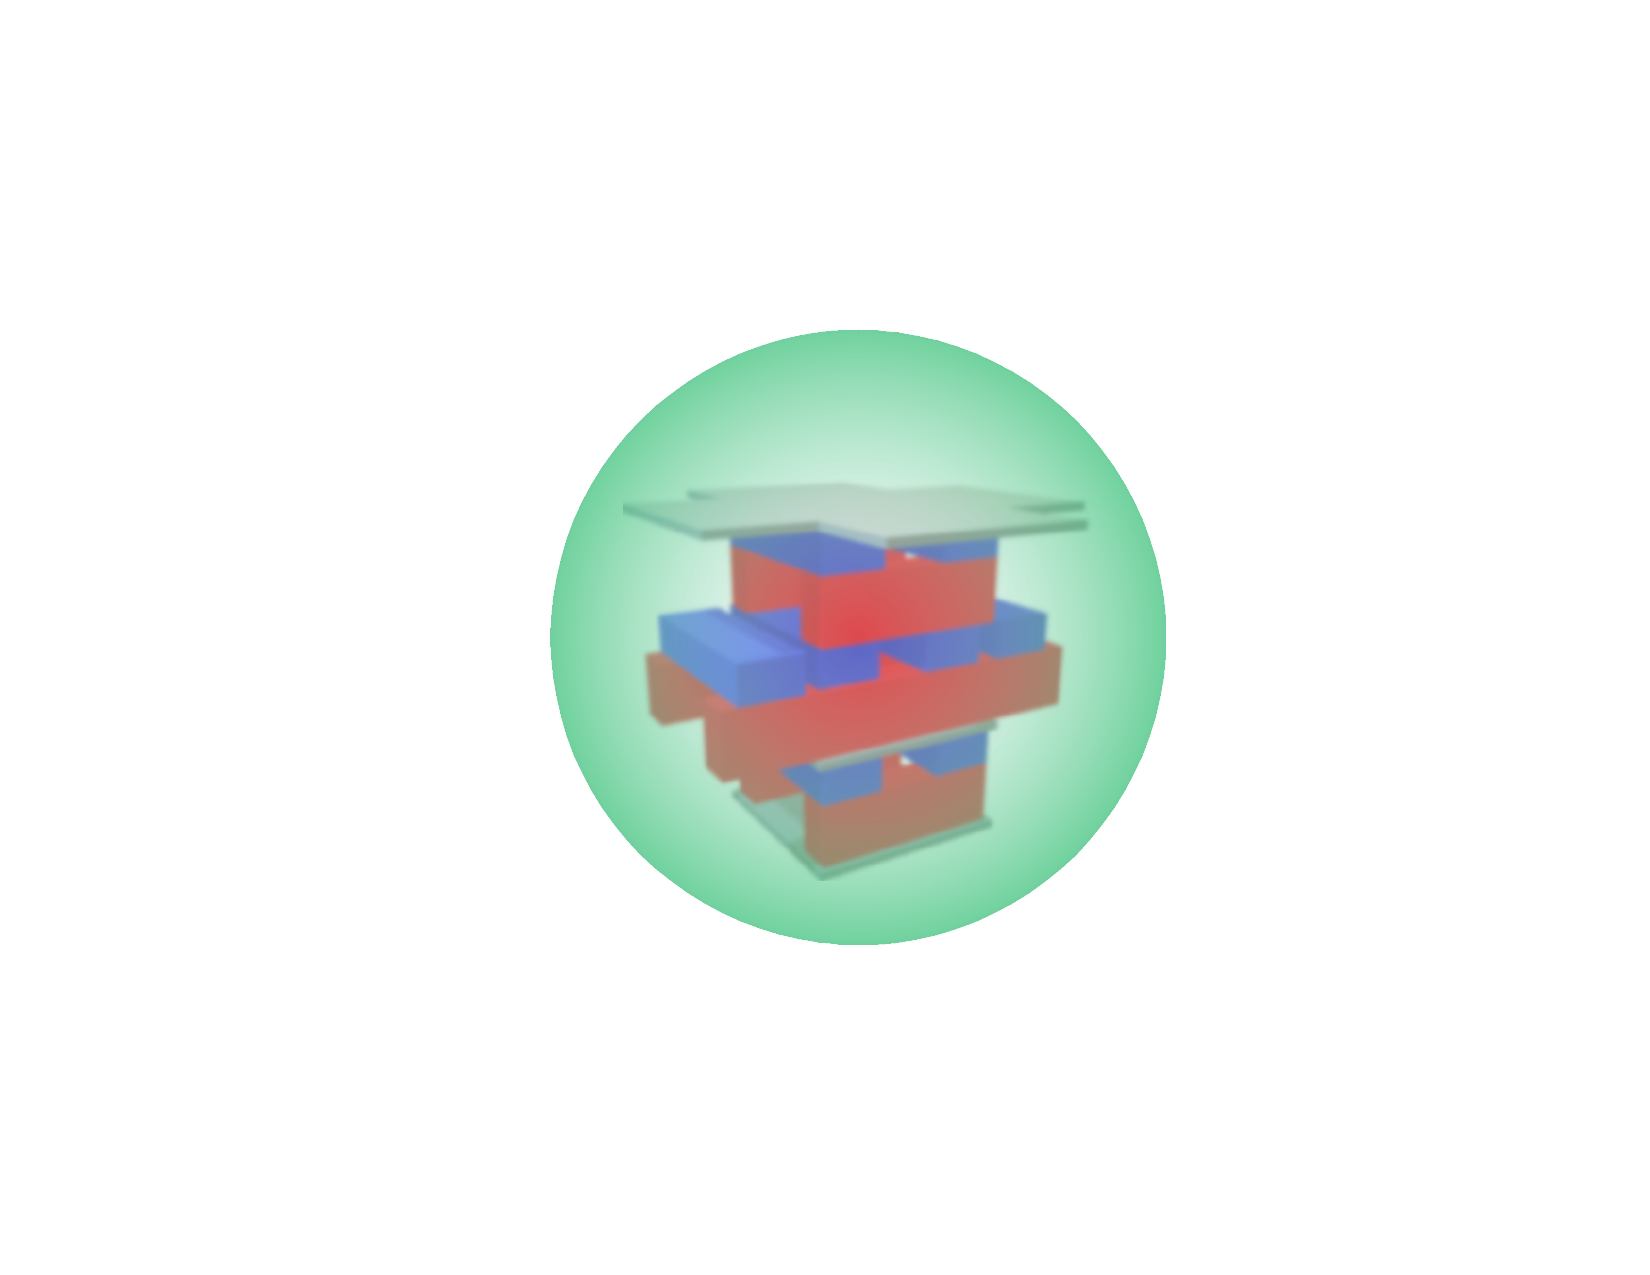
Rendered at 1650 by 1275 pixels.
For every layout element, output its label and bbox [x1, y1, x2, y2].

text_box [668, 881, 1048, 946]
text_box [549, 328, 1167, 838]
picture [623, 450, 1093, 881]
